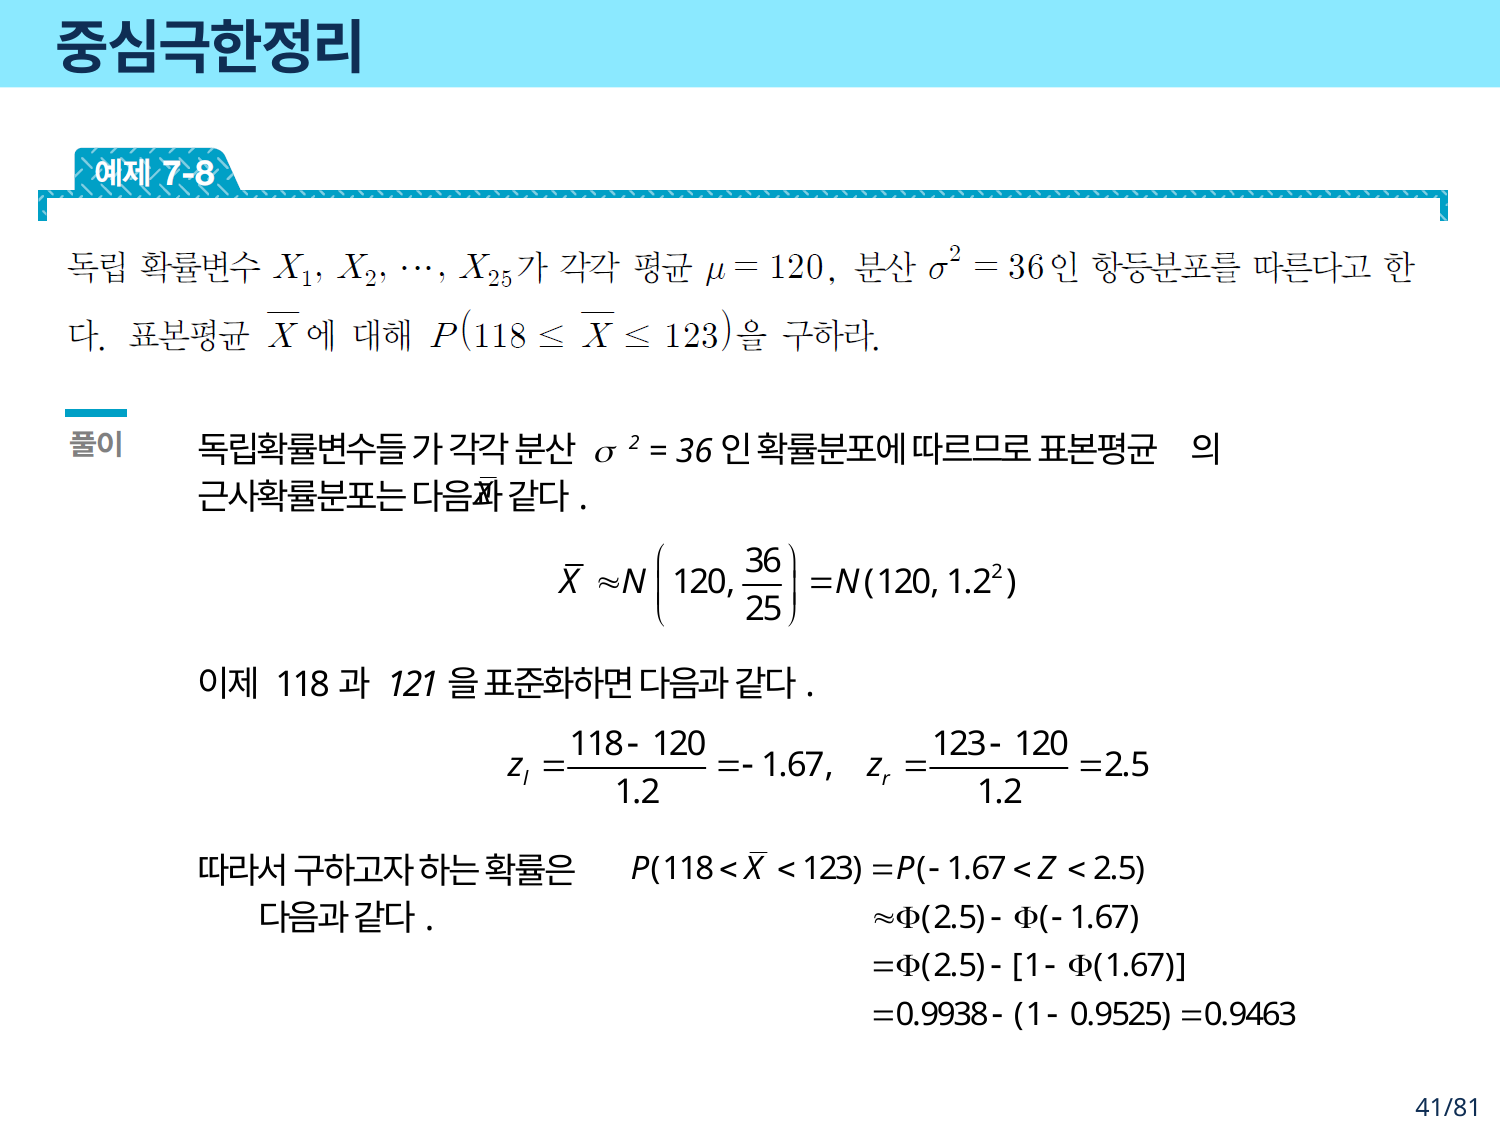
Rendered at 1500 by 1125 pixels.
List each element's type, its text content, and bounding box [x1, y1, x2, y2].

title 중심극한정리 [40, 5, 1288, 84]
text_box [624, 845, 1300, 1041]
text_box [554, 536, 1022, 634]
picture [30, 131, 1474, 471]
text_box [501, 721, 1153, 811]
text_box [470, 470, 505, 509]
